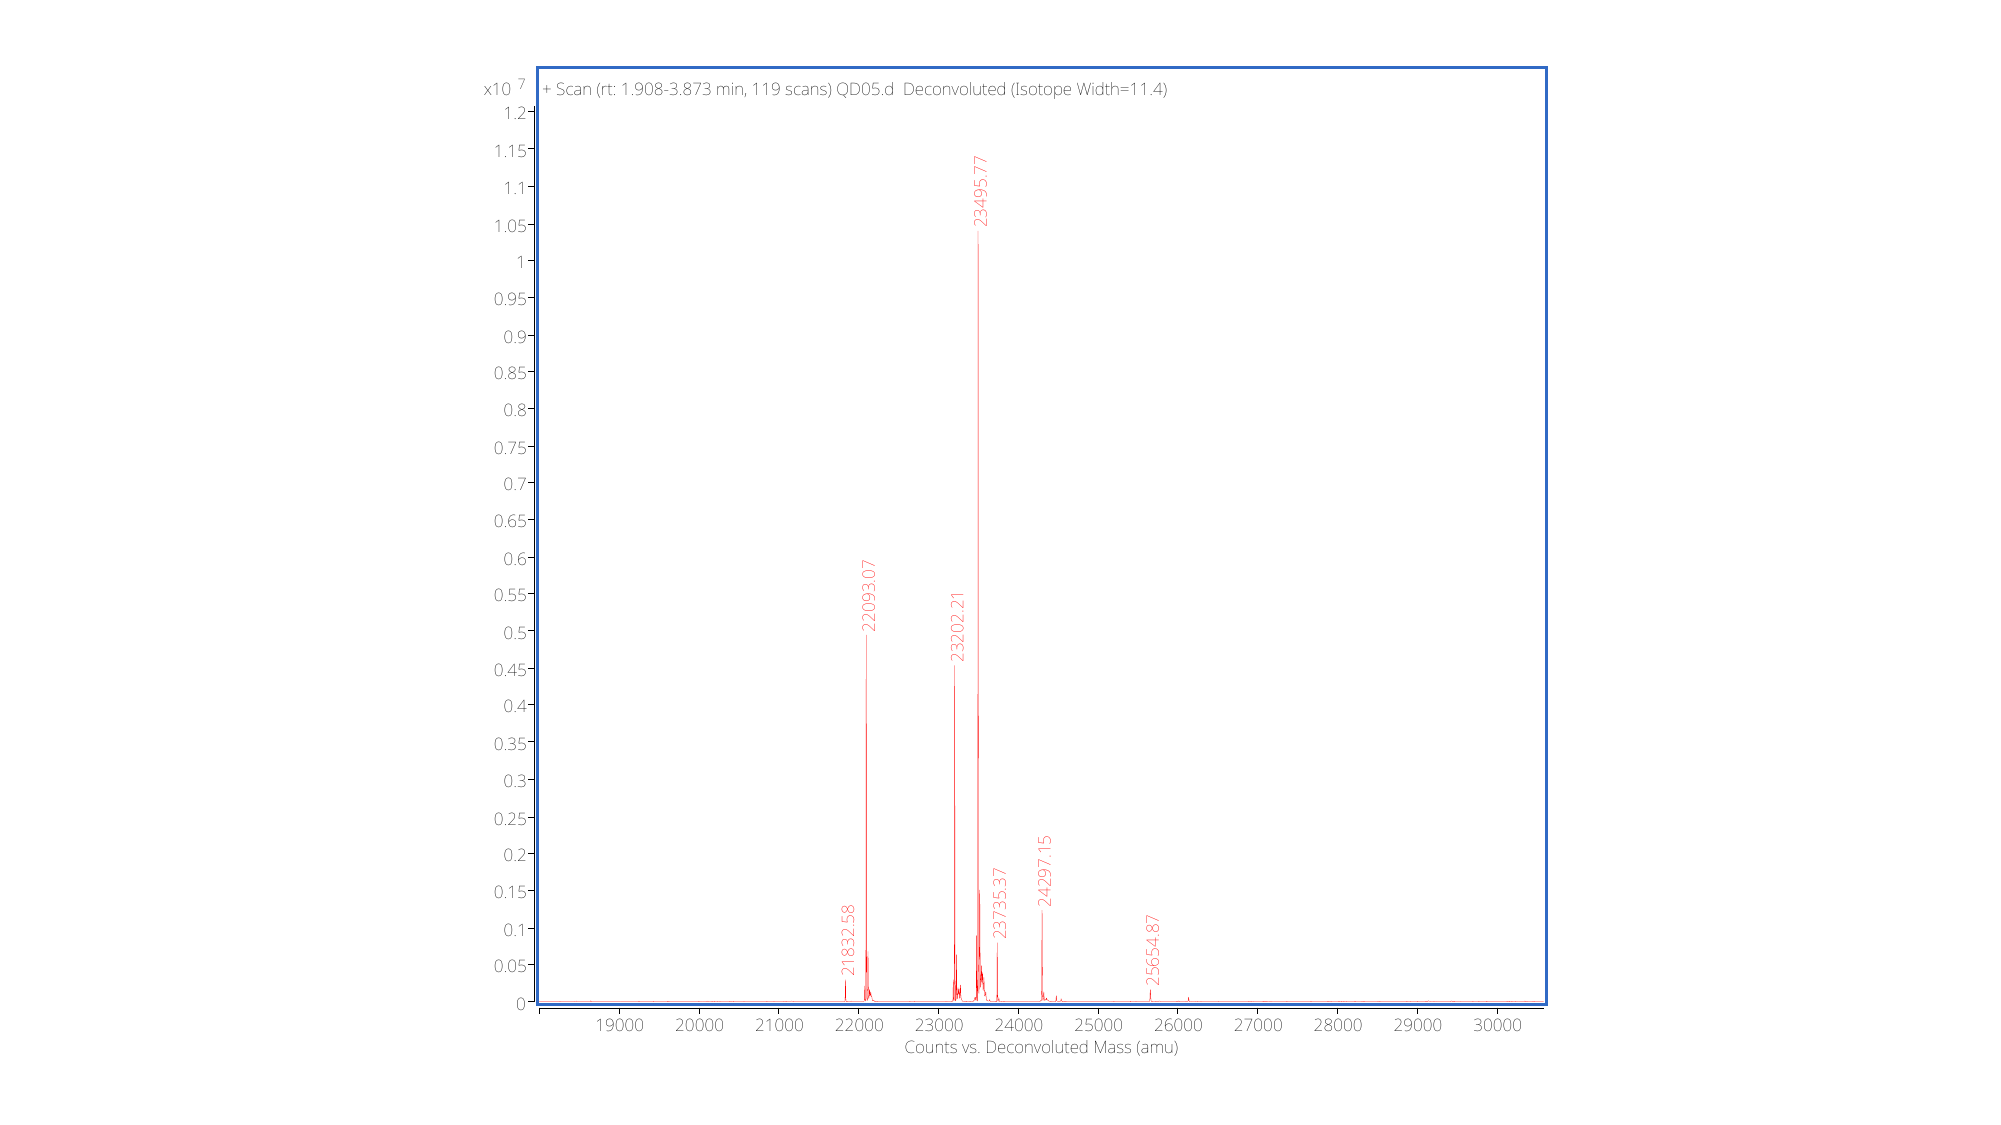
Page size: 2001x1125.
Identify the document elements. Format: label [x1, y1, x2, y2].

picture [449, 65, 1550, 1060]
